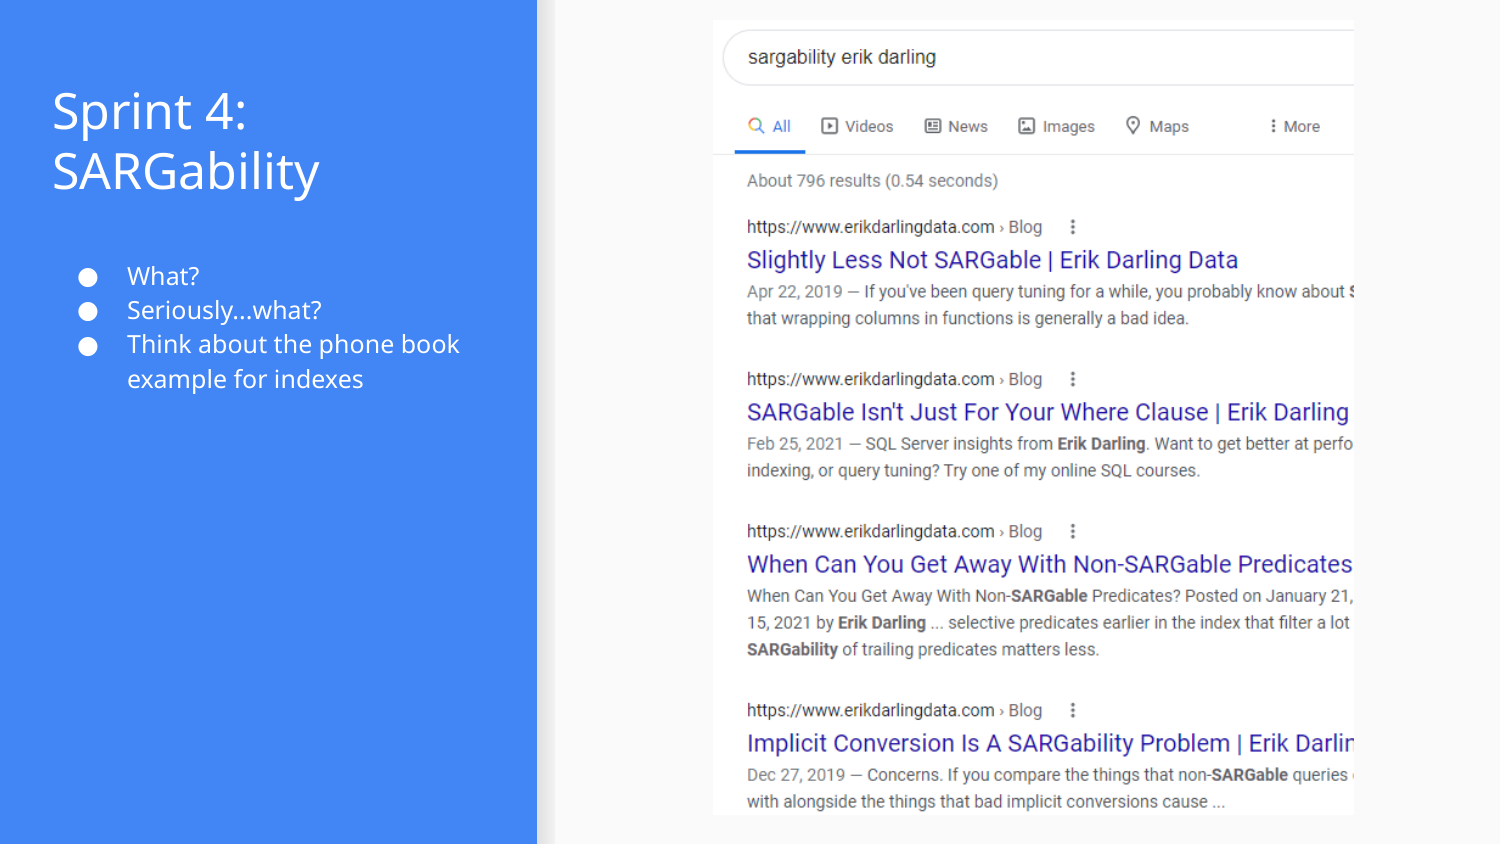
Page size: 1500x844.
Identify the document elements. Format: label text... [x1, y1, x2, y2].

picture [712, 20, 1354, 815]
title Sprint 4: SARGability [37, 58, 498, 216]
list What? Seriously...what? Think about the phone book example for indexes [37, 240, 498, 760]
